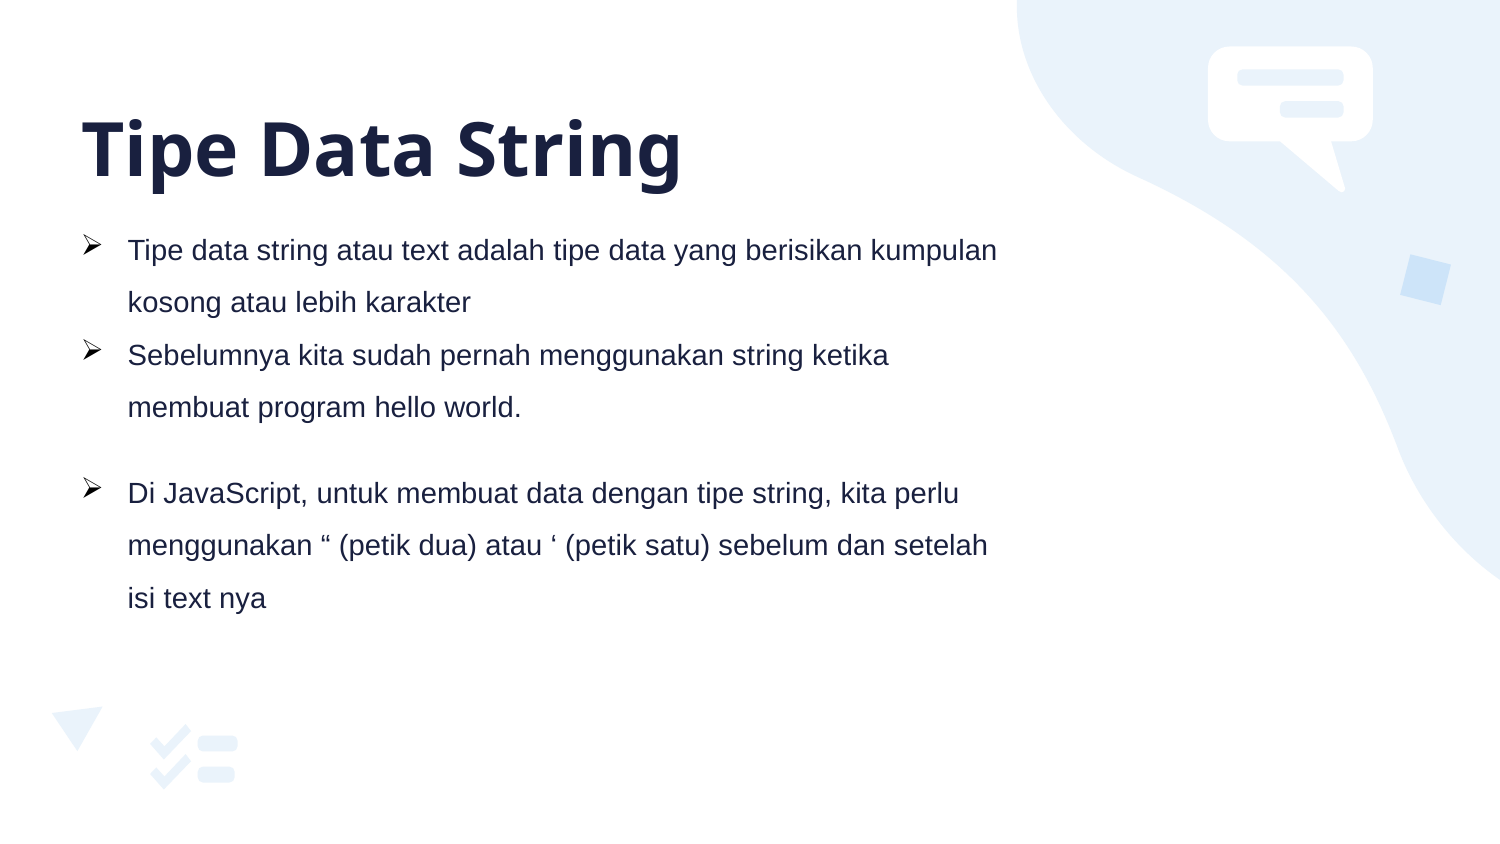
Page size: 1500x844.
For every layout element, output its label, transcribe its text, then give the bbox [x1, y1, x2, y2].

title Tipe Data String [66, 77, 1030, 207]
text_box Tipe data string atau text adalah tipe data yang berisikan kumpulan kosong atau lebih karakter Sebelumnya kita sudah pernah menggunakan string ketika membuat program hello world. Di JavaScript, untuk membuat data dengan tipe string, kita perlu menggunakan “ (petik dua) atau ‘ (petik satu) sebelum dan setelah isi text nya [66, 206, 1017, 622]
